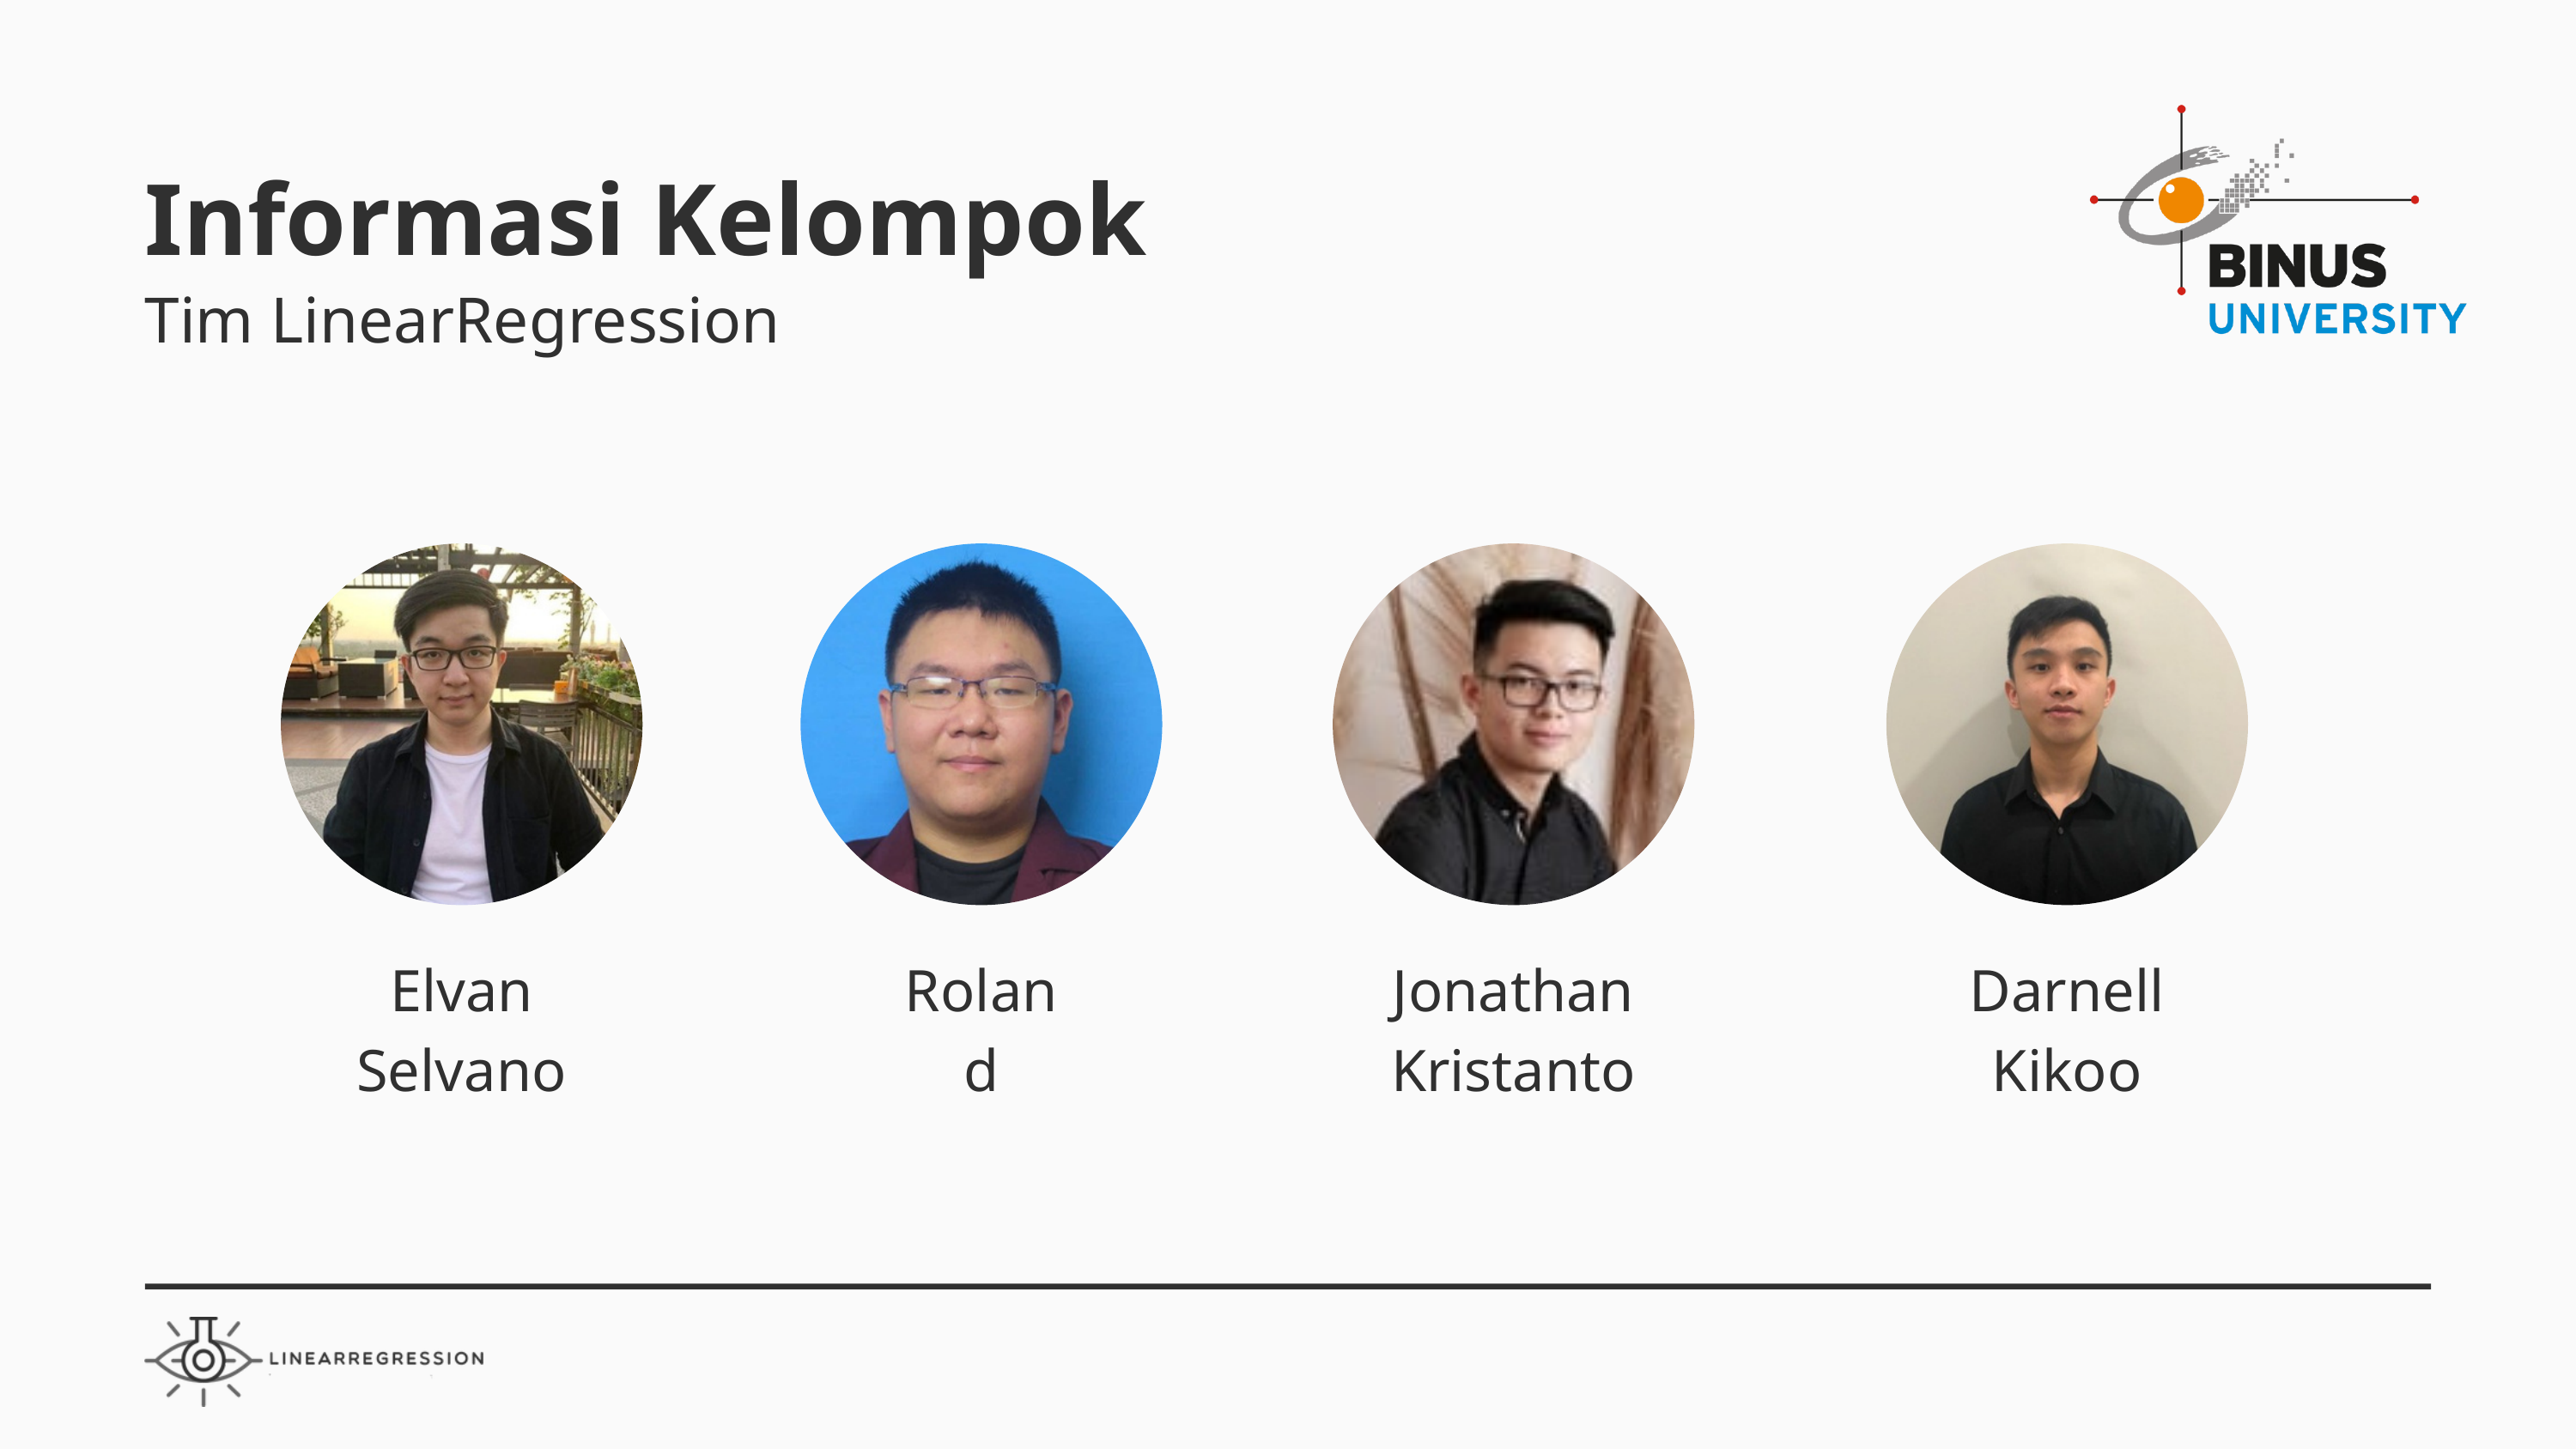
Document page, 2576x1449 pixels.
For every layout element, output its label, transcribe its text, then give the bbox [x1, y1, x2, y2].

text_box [1332, 543, 1695, 906]
text_box Roland [896, 943, 1066, 1103]
text_box Tim LinearRegression [144, 268, 1652, 356]
text_box Jonathan Kristanto [1287, 943, 1740, 1103]
picture [2086, 100, 2472, 338]
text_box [280, 543, 643, 906]
text_box Informasi Kelompok [144, 167, 1652, 268]
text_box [144, 1283, 2432, 1407]
text_box Elvan Selvano [291, 943, 632, 1103]
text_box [800, 543, 1163, 906]
text_box Darnell Kikoo [1909, 943, 2226, 1103]
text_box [1886, 543, 2249, 906]
